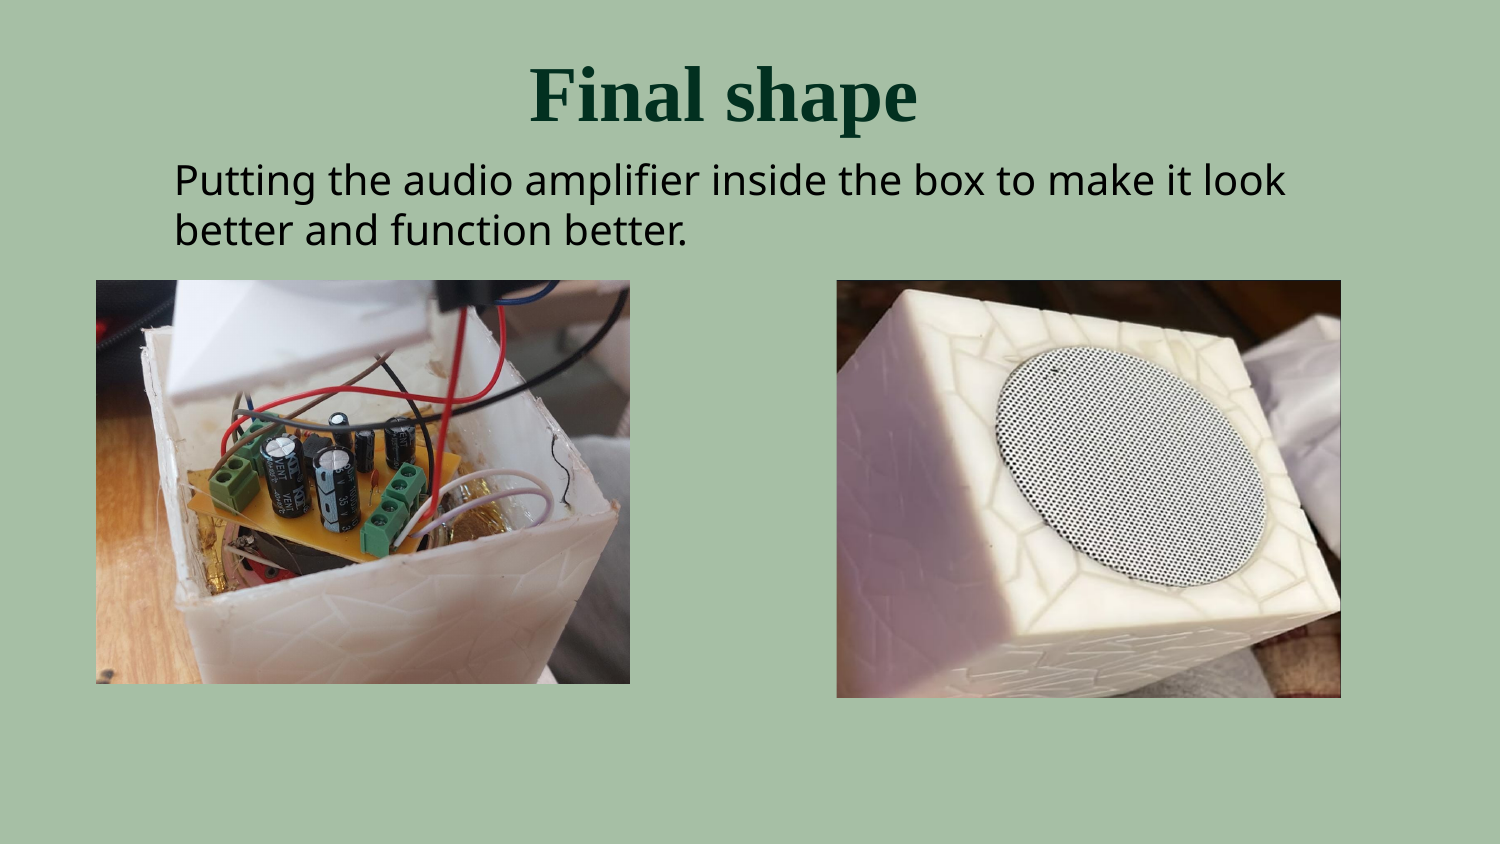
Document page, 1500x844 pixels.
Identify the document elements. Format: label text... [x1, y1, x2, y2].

picture [836, 280, 1342, 698]
picture [96, 280, 631, 684]
text_box Final shape [378, 35, 1089, 145]
text_box Putting the audio amplifier inside the box to make it look better and function better. [159, 146, 1310, 261]
